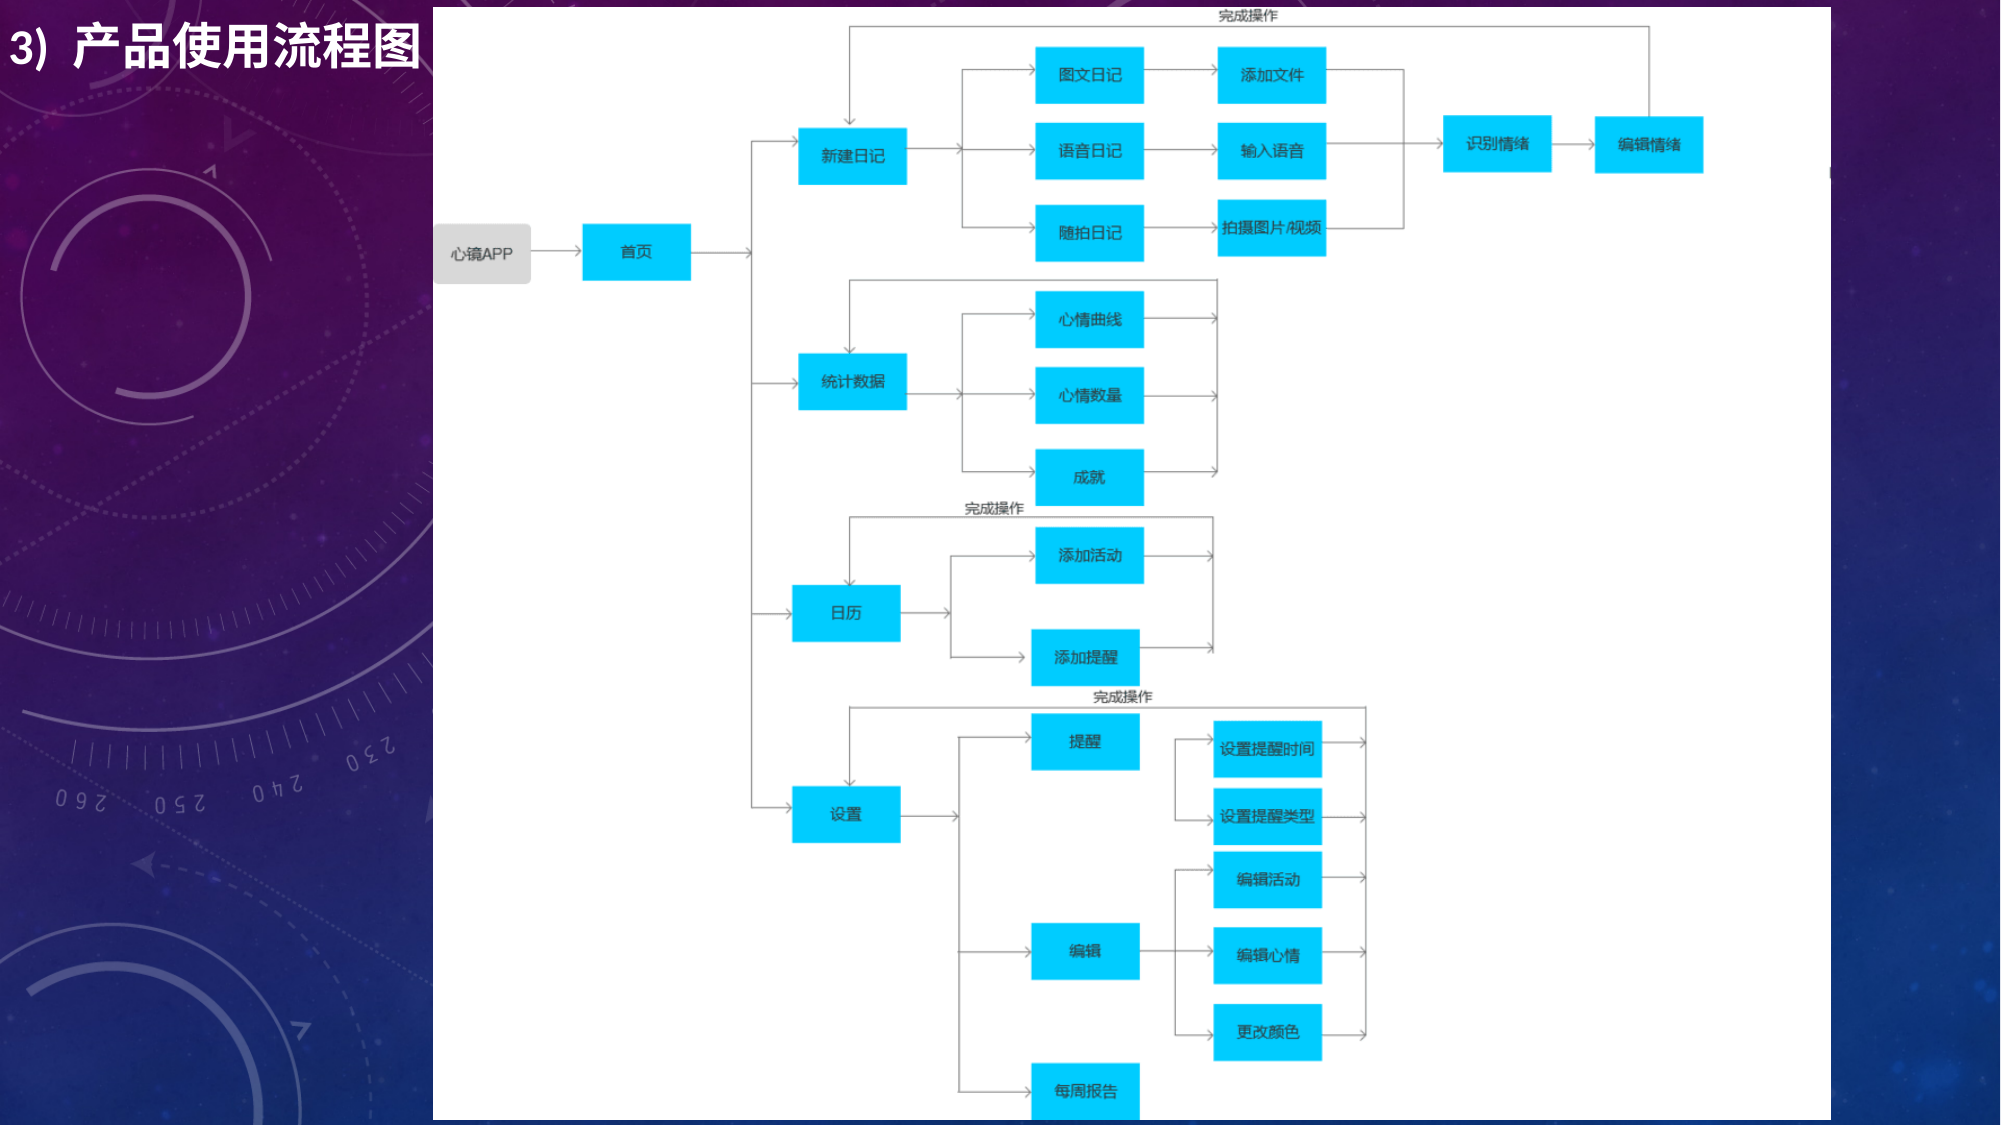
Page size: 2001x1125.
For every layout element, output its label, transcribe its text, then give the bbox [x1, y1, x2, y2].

picture [0, 0, 2001, 1125]
text_box 3) 产品使用流程图 [0, 13, 428, 286]
